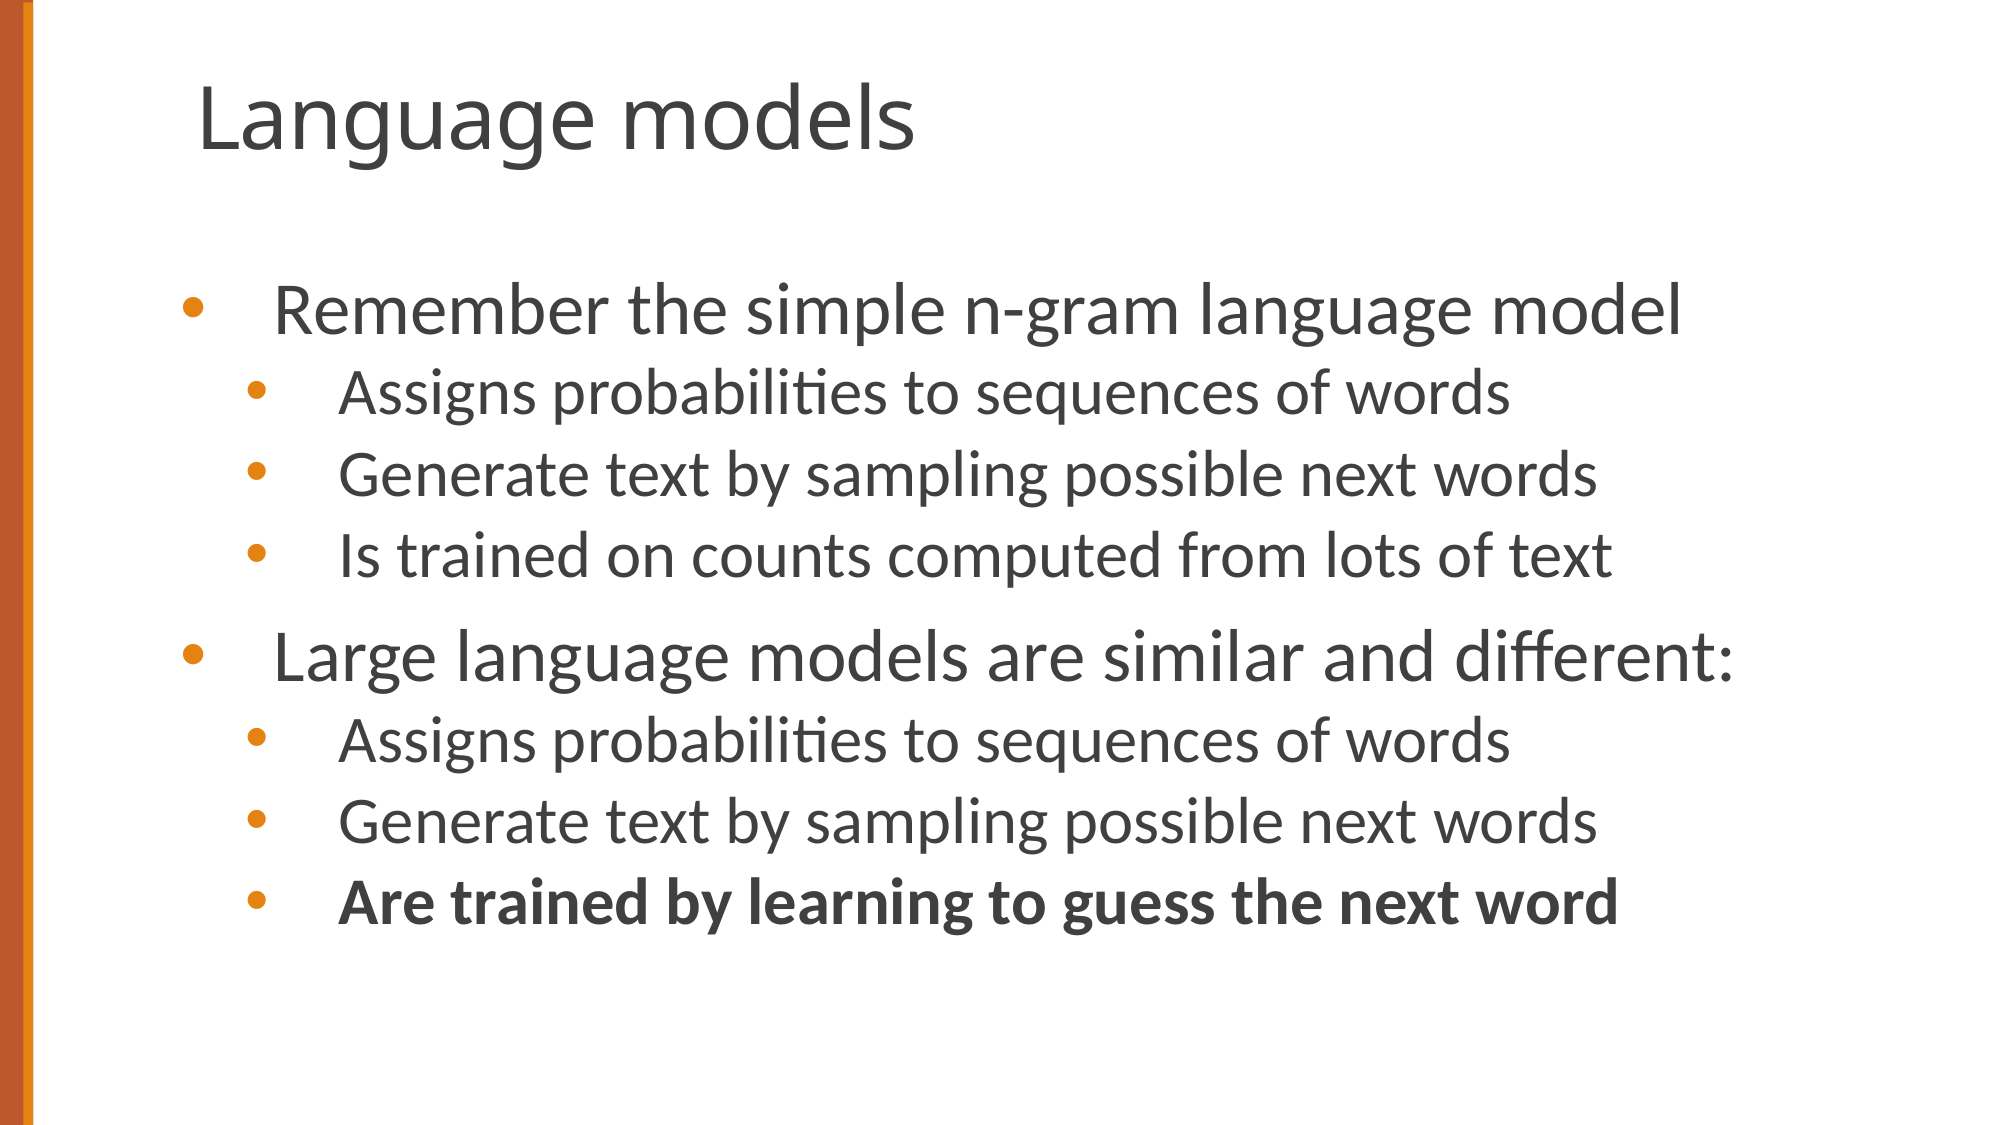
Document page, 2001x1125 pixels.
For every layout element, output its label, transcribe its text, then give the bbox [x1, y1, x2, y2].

title Language models [180, 26, 1830, 175]
list Remember the simple n-gram language model Assigns probabilities to sequences of words Generate text by sampling possible next words Is trained on counts computed from lots of text Large language models are similar and different: Assigns probabilities to sequences of words Generate text by sampling possible next words Are trained by learning to guess the next word [180, 262, 1830, 1013]
